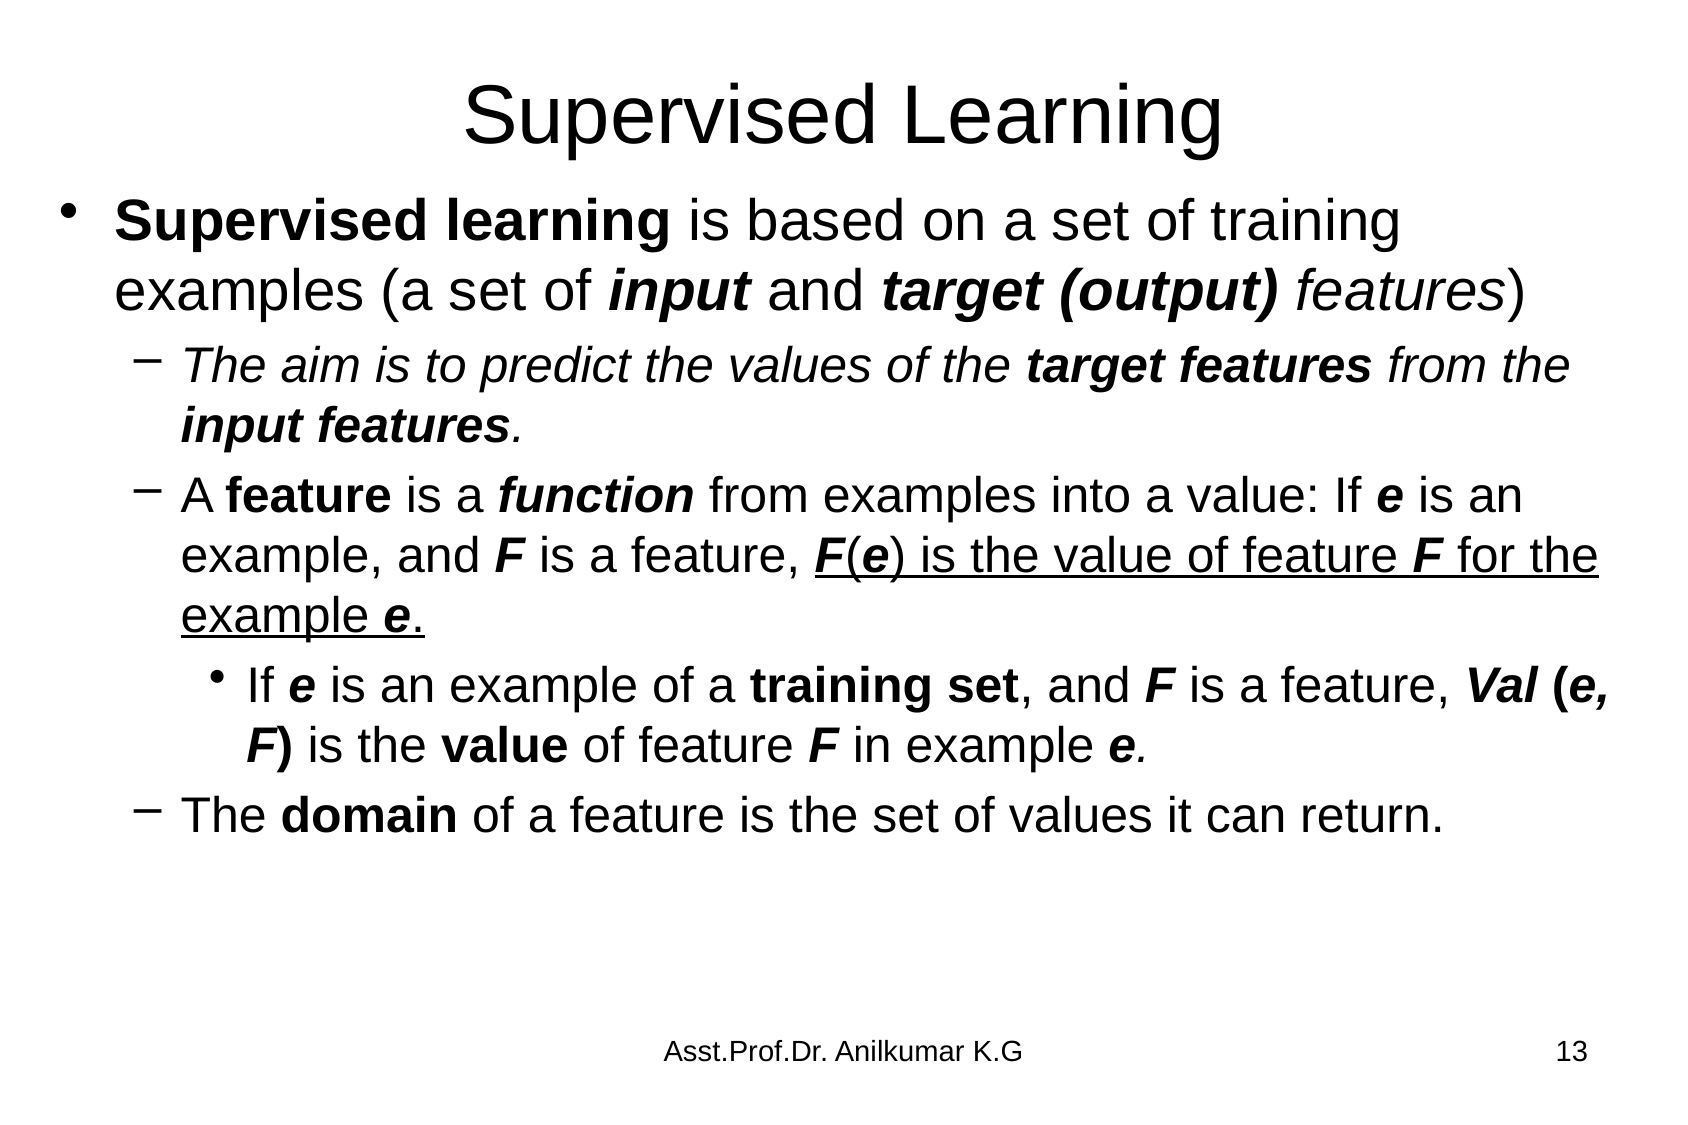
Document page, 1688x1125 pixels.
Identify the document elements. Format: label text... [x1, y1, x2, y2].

slide_number 13 [1209, 1024, 1604, 1103]
footer Asst.Prof.Dr. Anilkumar K.G [576, 1024, 1112, 1103]
list Supervised learning is based on a set of training examples (a set of input and target (output) features) The aim is to predict the values of the target features from the input features. A feature is a function from examples into a value: If e is an example, and F is a feature, F(e) is the value of feature F for the example e. If e is an example of a training set, and F is a feature, Val (e, F) is the value of feature F in example e. The domain of a feature is the set of values it can return. [43, 174, 1644, 1006]
title Supervised Learning [84, 44, 1604, 176]
